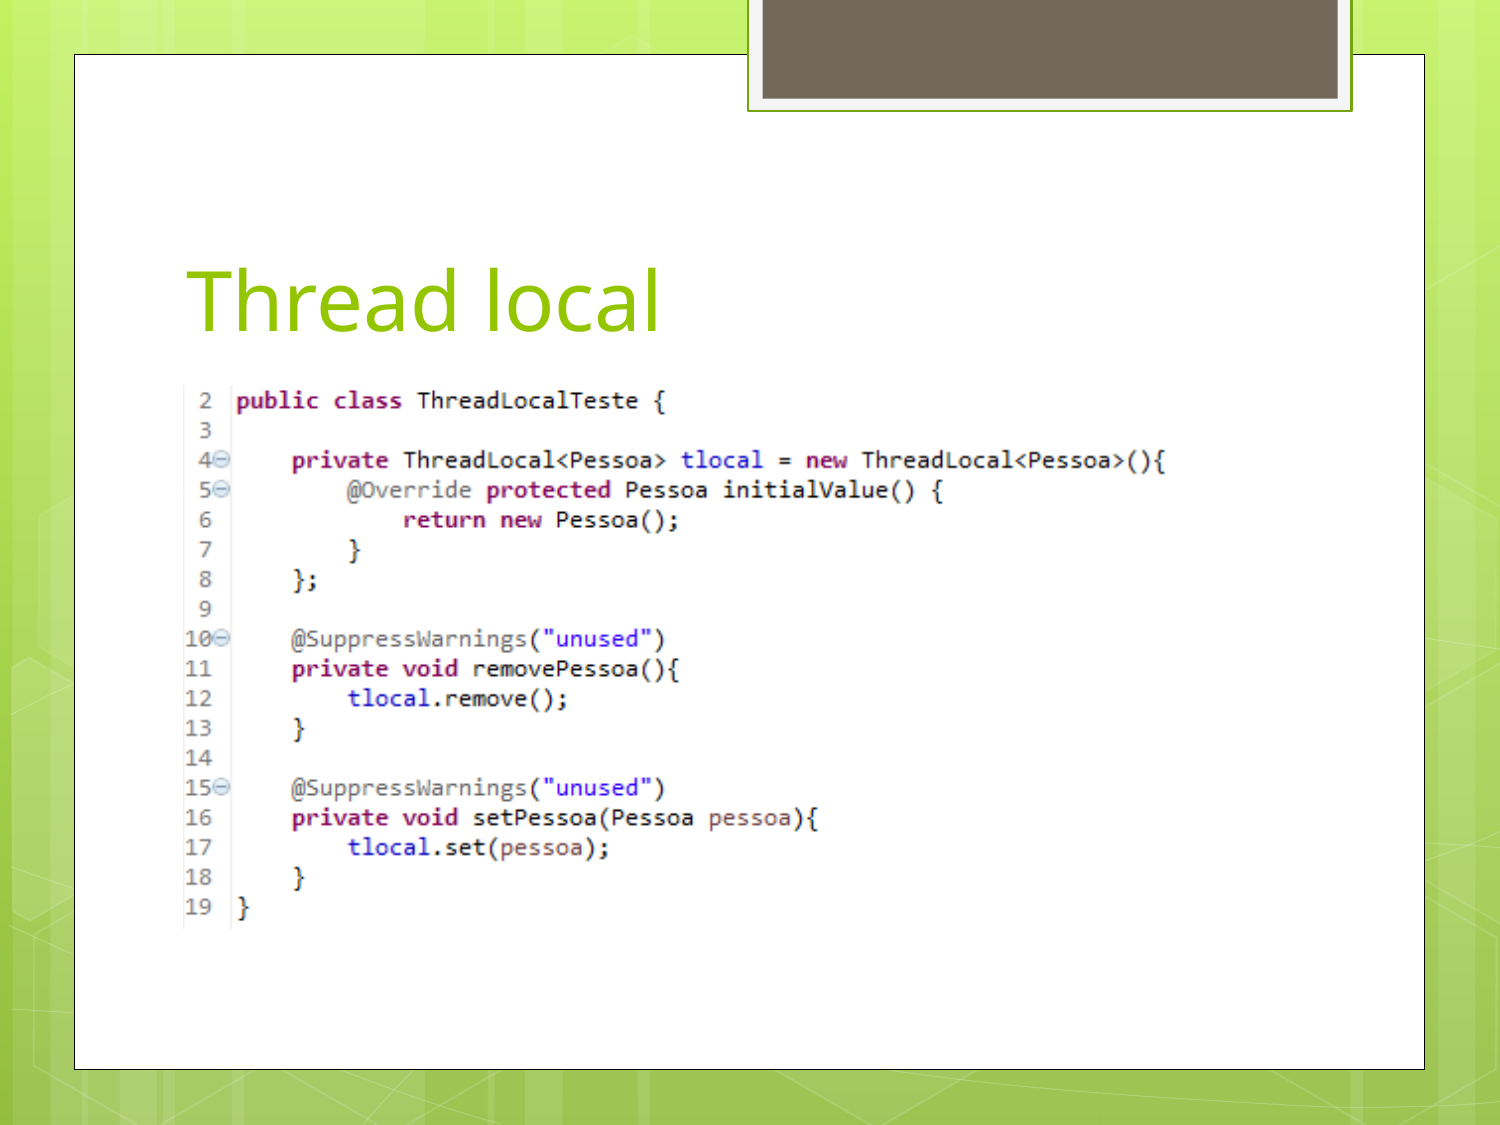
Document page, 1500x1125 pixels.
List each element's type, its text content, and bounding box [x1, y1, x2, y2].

picture [182, 385, 1185, 929]
title Thread local [171, 168, 1324, 357]
